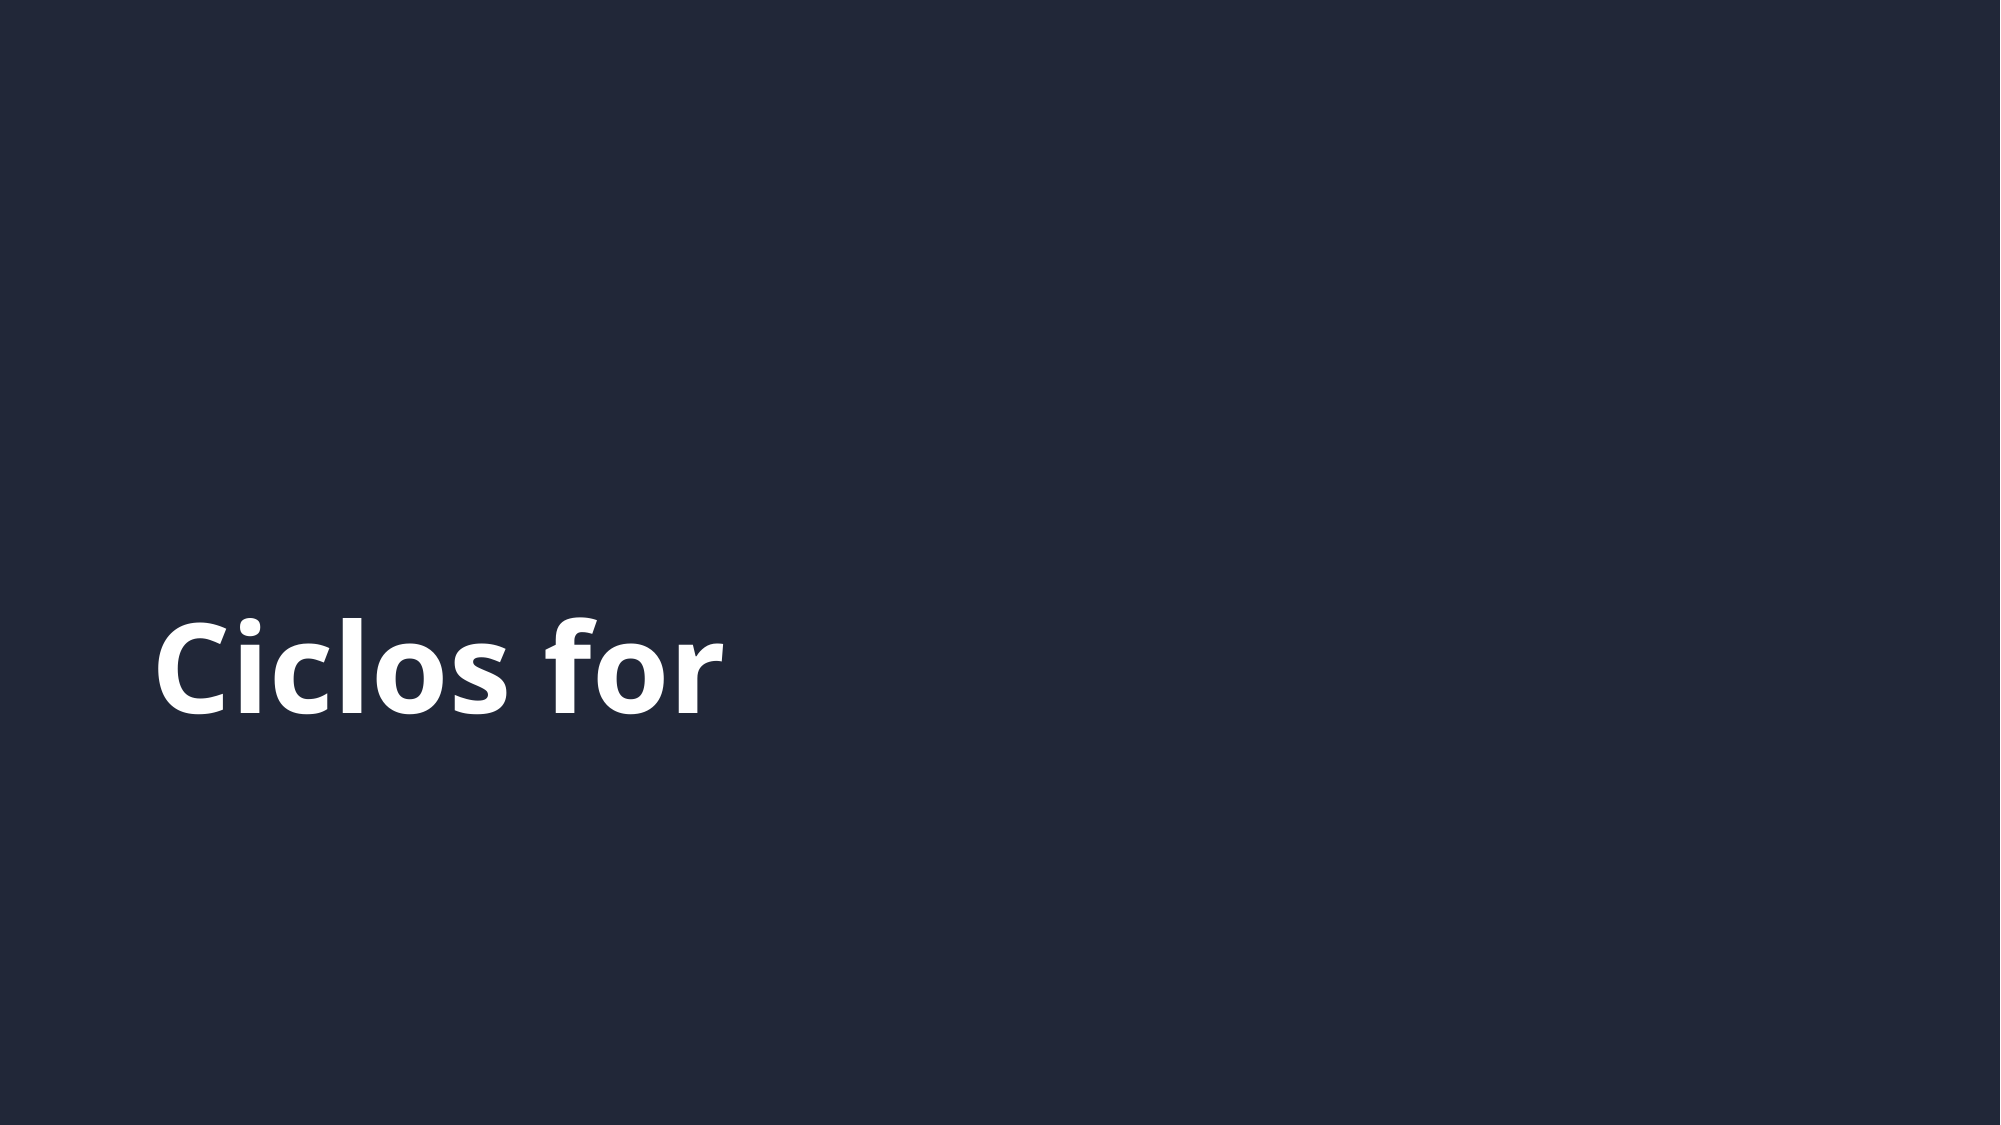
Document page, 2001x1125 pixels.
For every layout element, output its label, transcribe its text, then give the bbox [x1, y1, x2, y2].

title Ciclos for [136, 280, 1862, 749]
